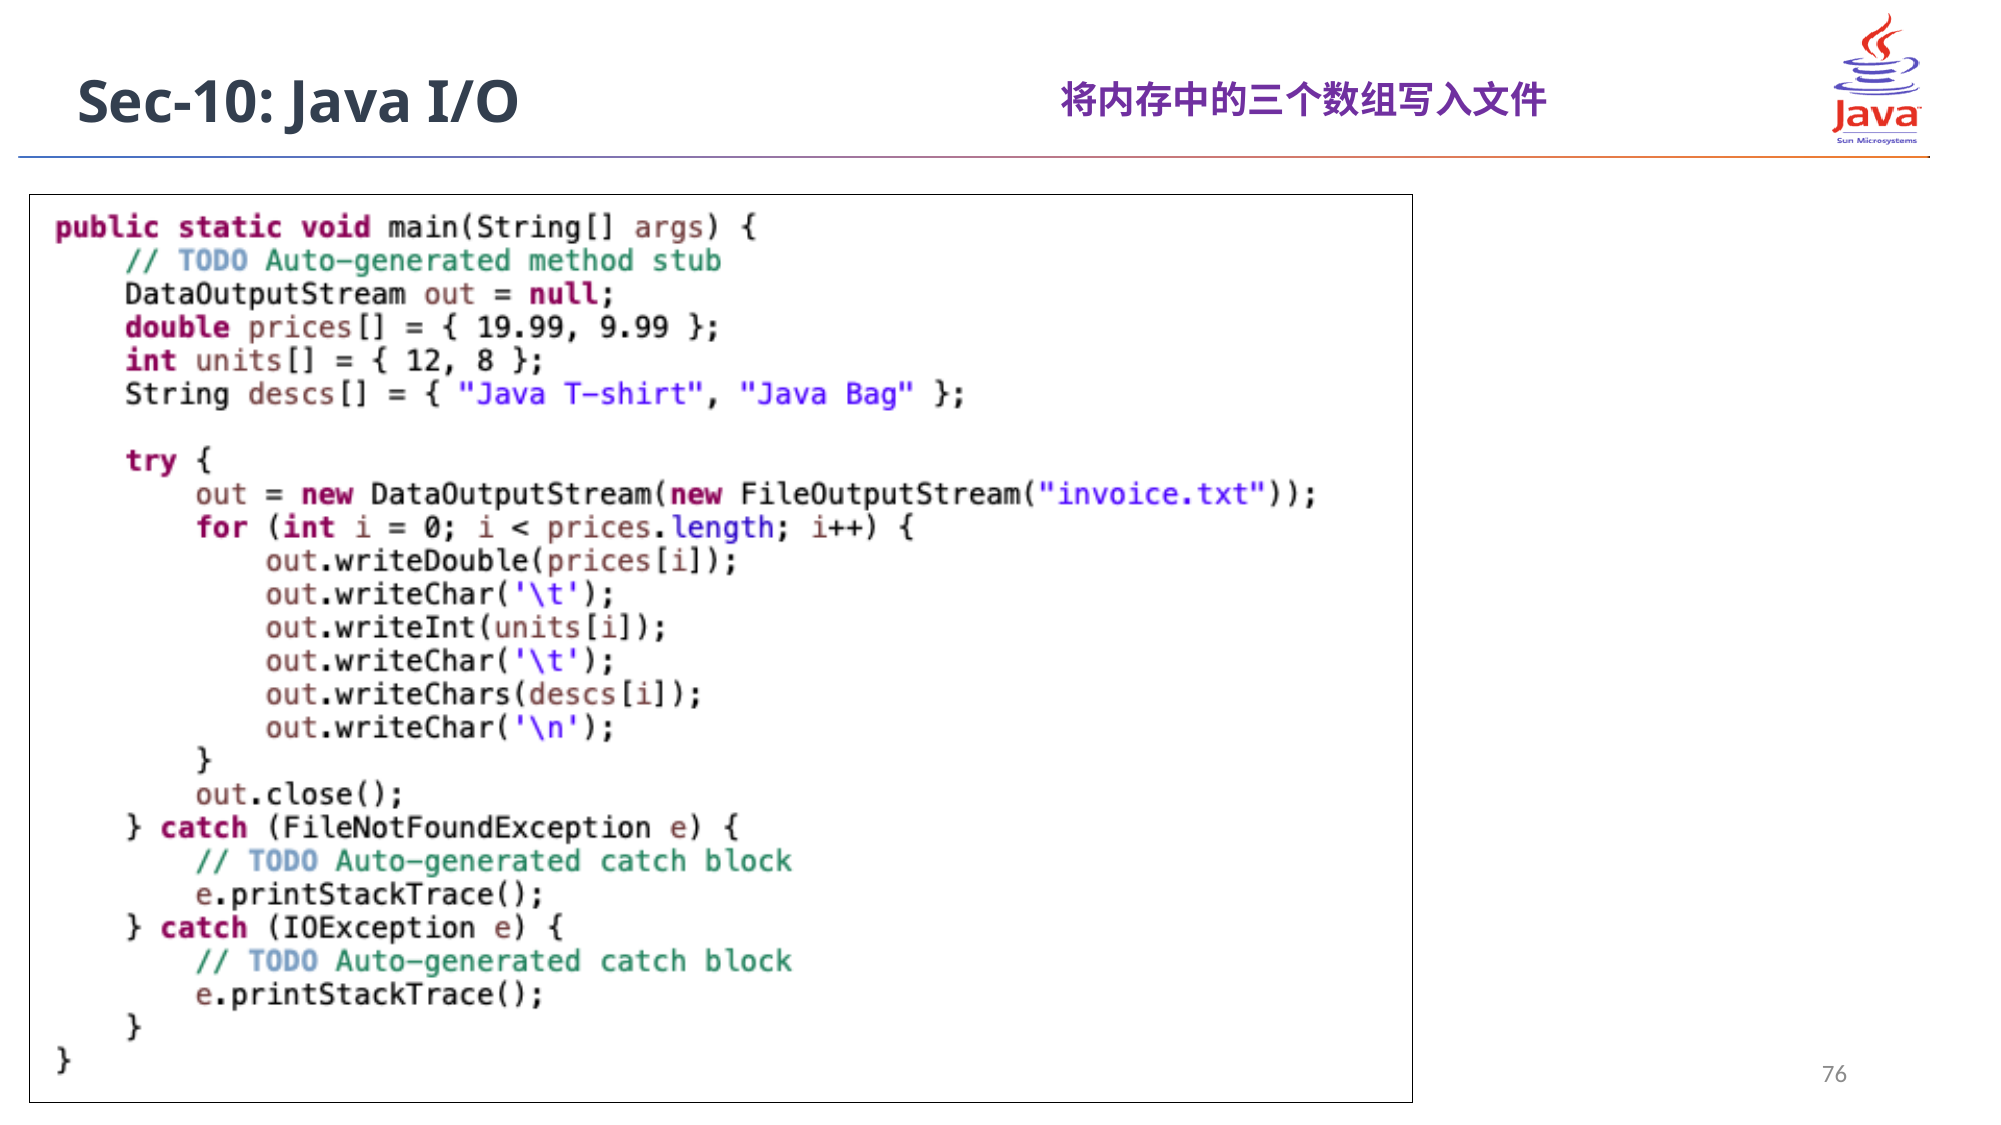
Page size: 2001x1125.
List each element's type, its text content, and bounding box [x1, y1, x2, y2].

picture [1825, 9, 1930, 149]
text_box 将内存中的三个数组写入文件 [1045, 68, 1696, 129]
slide_number 76 [1413, 1042, 1863, 1103]
text_box Sec-10: Java I/O [75, 62, 1047, 135]
picture [29, 194, 1413, 1103]
